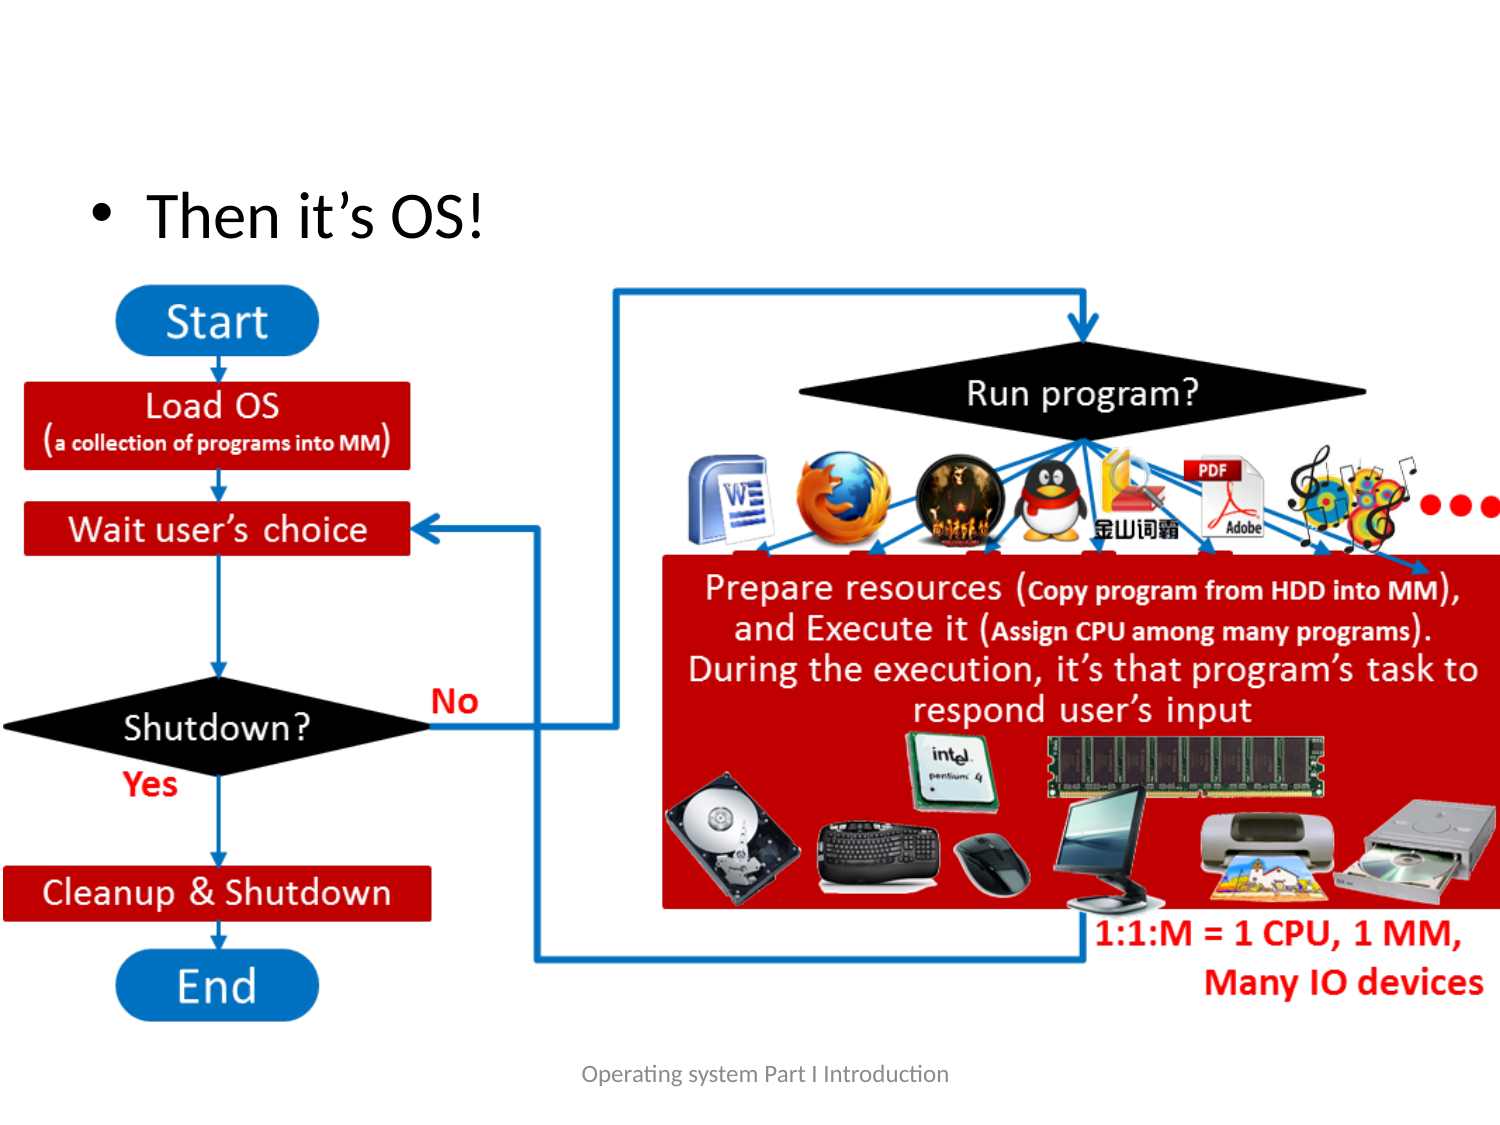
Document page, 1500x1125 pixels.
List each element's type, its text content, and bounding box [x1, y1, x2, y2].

footer Operating system Part I Introduction [512, 1059, 1020, 1103]
list Then it’s OS! [75, 164, 1500, 271]
picture [2, 272, 1500, 1051]
